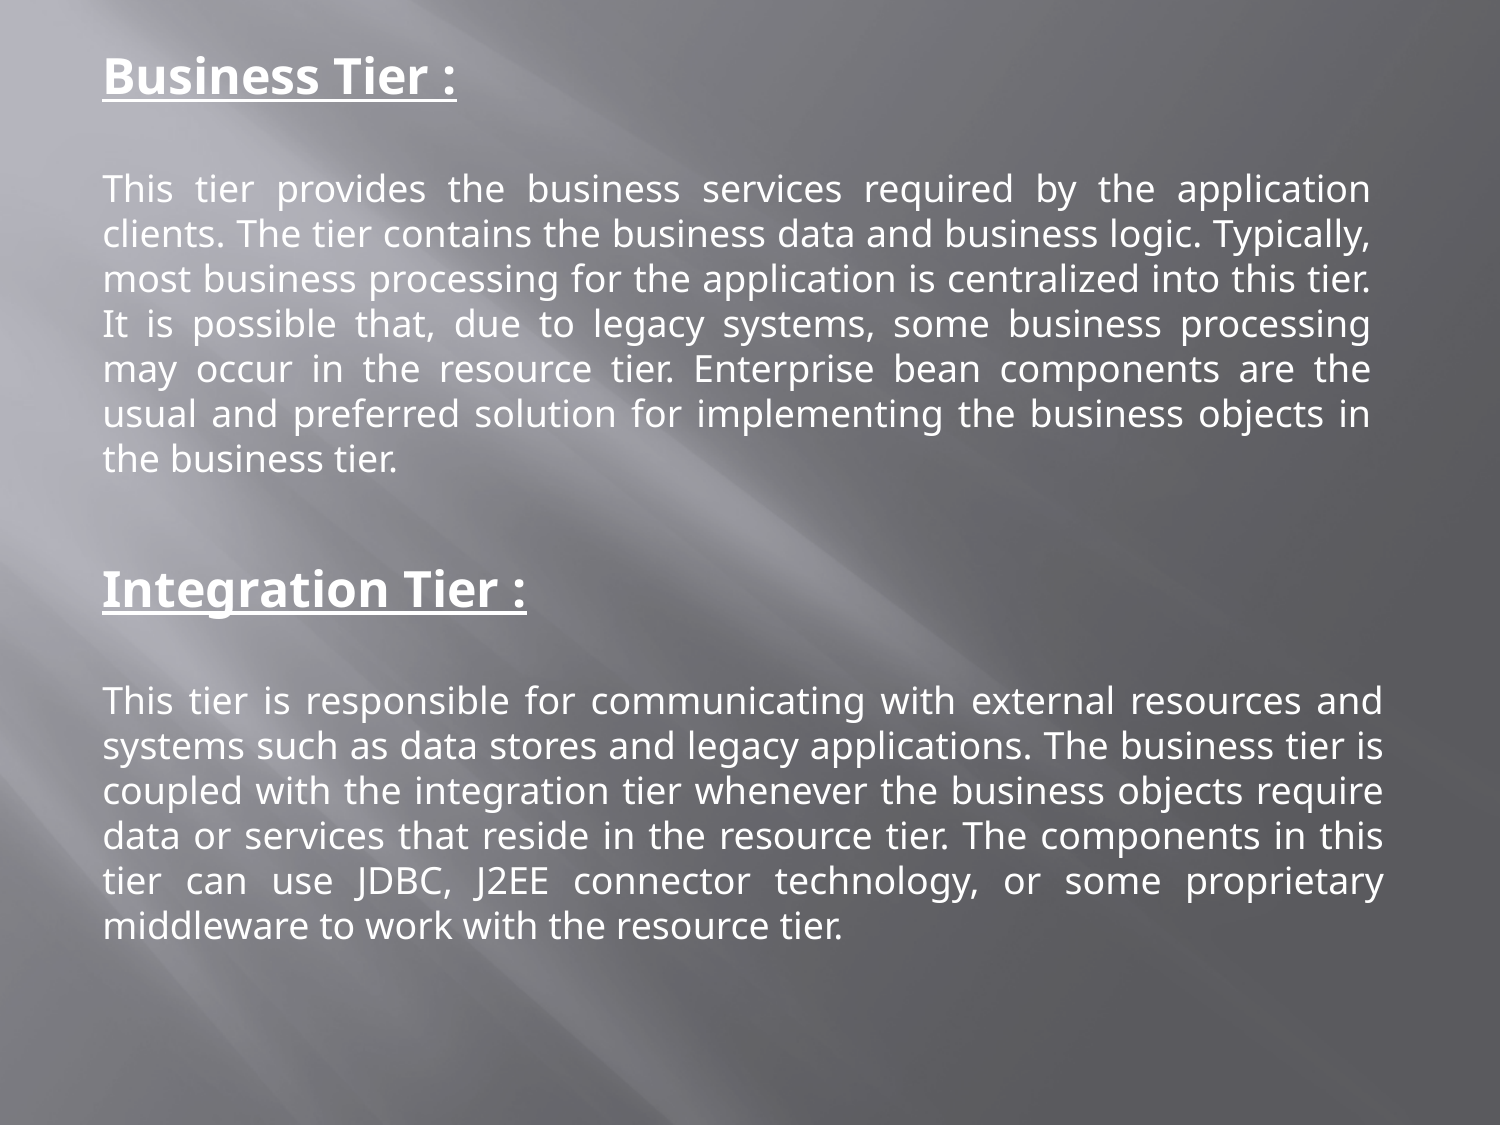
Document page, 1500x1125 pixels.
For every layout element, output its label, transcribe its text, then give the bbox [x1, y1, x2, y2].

text_box Business Tier : This tier provides the business services required by the application clients. The tier contains the business data and business logic. Typically, most business processing for the application is centralized into this tier. It is possible that, due to legacy systems, some business processing may occur in the resource tier. Enterprise bean components are the usual and preferred solution for implementing the business objects in the business tier. [87, 37, 1388, 488]
text_box Integration Tier : This tier is responsible for communicating with external resources and systems such as data stores and legacy applications. The business tier is coupled with the integration tier whenever the business objects require data or services that reside in the resource tier. The components in this tier can use JDBC, J2EE connector technology, or some proprietary middleware to work with the resource tier. [87, 549, 1400, 955]
